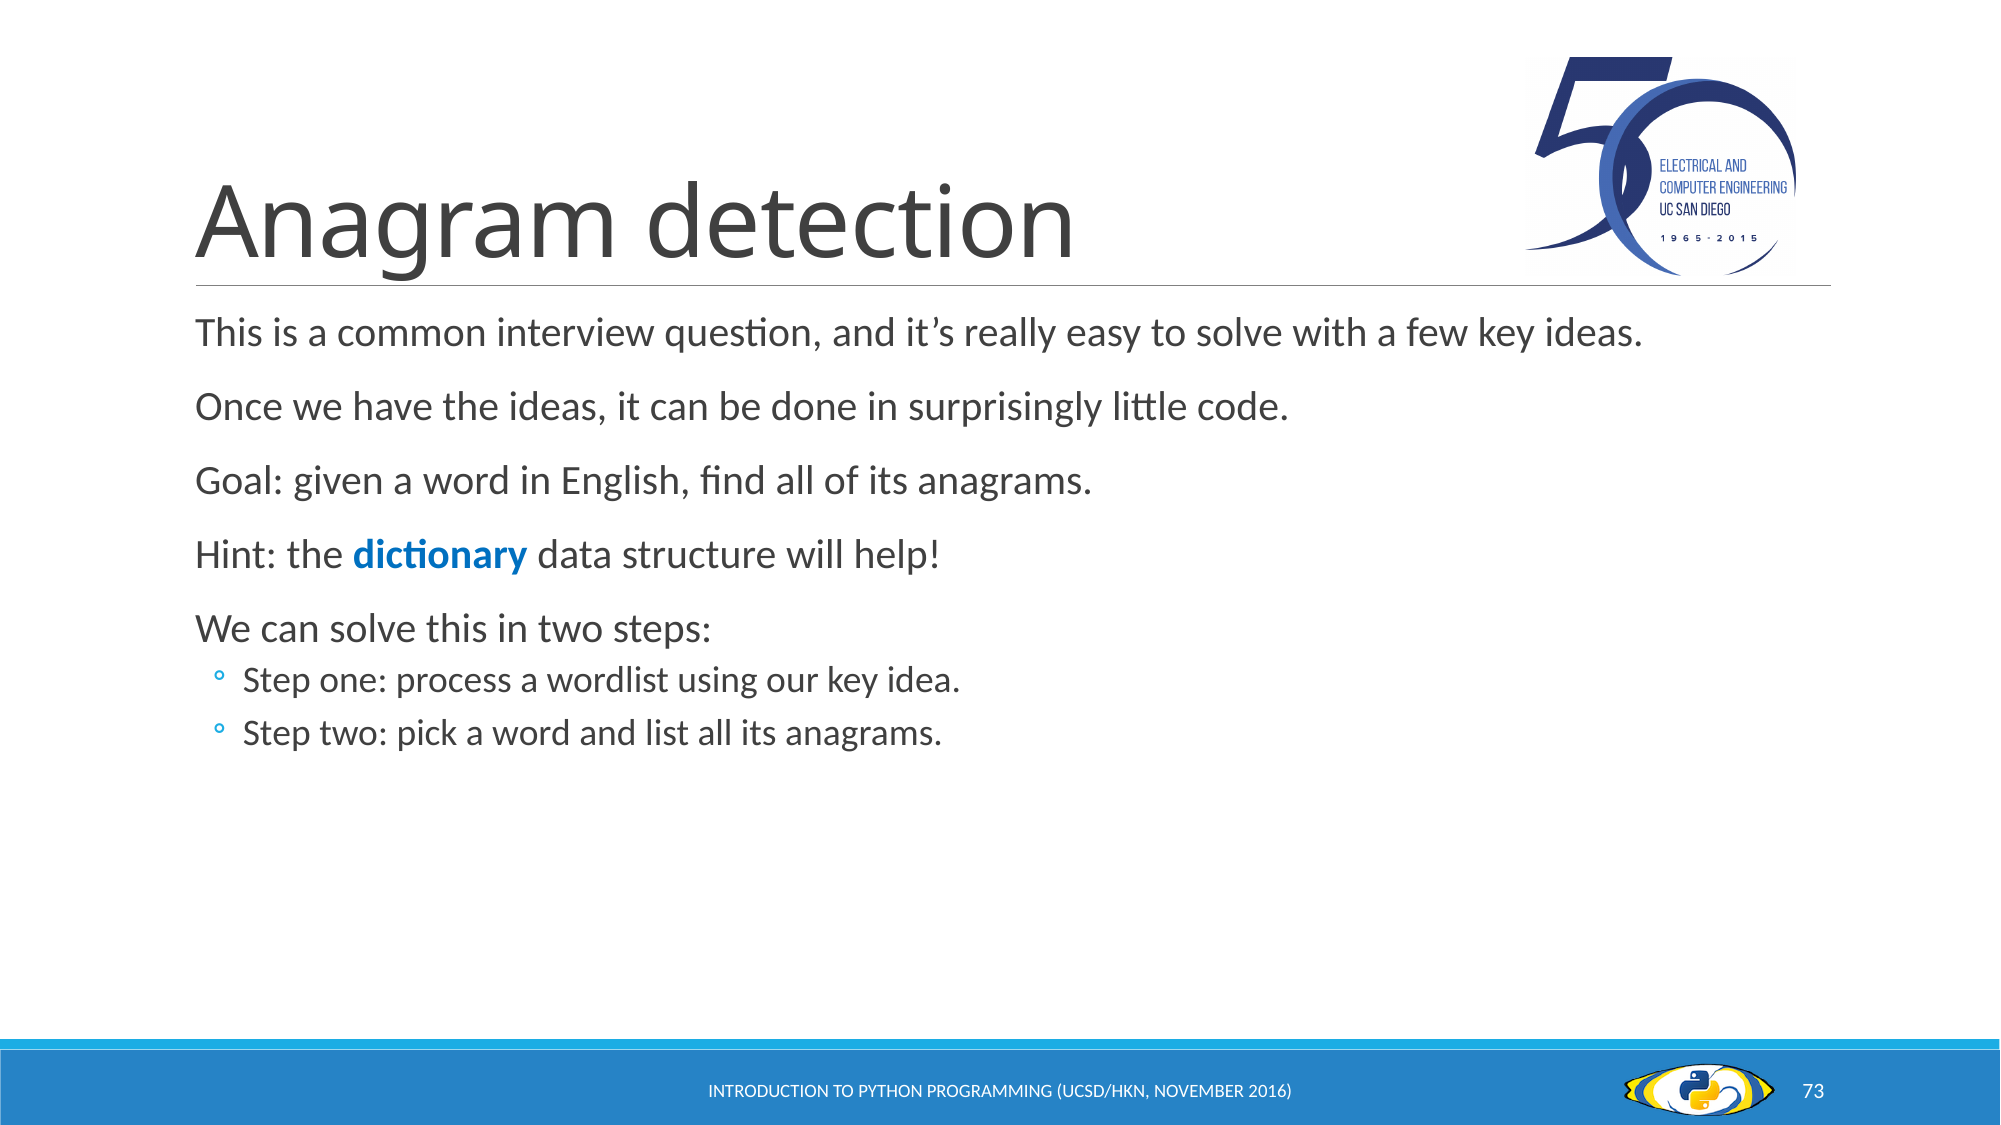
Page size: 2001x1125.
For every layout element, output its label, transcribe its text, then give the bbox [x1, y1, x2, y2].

footer Introduction to Python Programming (UCSD/HKN, November 2016) [604, 1059, 1396, 1120]
title Anagram detection [180, 47, 1830, 285]
slide_number 73 [1624, 1059, 1840, 1120]
list This is a common interview question, and it’s really easy to solve with a few key ideas. Once we have the ideas, it can be done in surprisingly little code. Goal: given a word in English, find all of its anagrams. Hint: the dictionary data structure will help! We can solve this in two steps: Step one: process a wordlist using our key idea. Step two: pick a word and list all its anagrams. [180, 302, 1830, 963]
